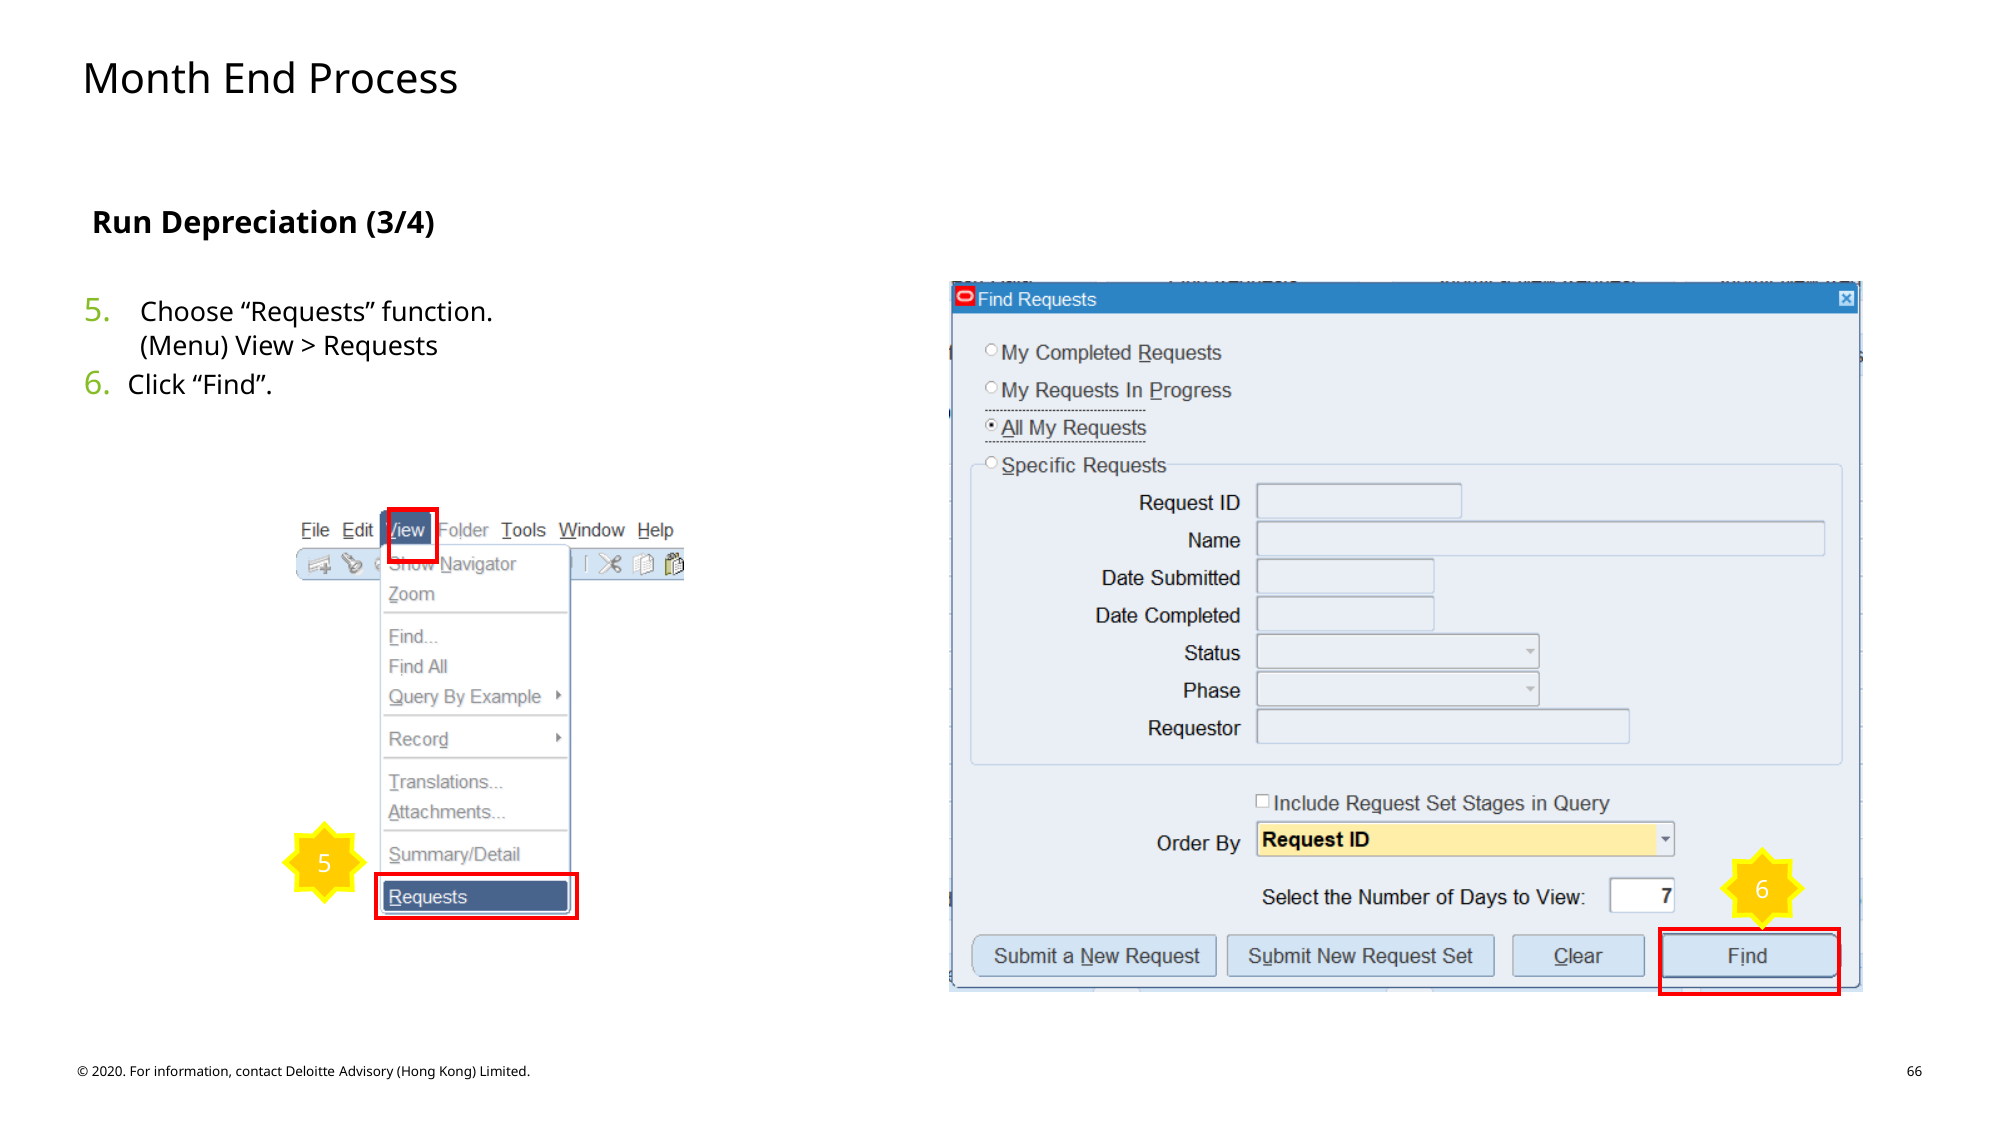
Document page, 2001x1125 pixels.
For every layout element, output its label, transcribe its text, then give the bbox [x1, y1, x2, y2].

text_box 5 [285, 857, 291, 868]
text_box Choose “Requests” function. (Menu) View > Requests Click “Find”. [77, 247, 994, 958]
text_box Run Depreciation (3/4) [77, 195, 885, 282]
picture [296, 509, 685, 921]
picture [949, 281, 1863, 992]
text_box [303, 282, 805, 684]
title Month End Process [82, 52, 1918, 167]
